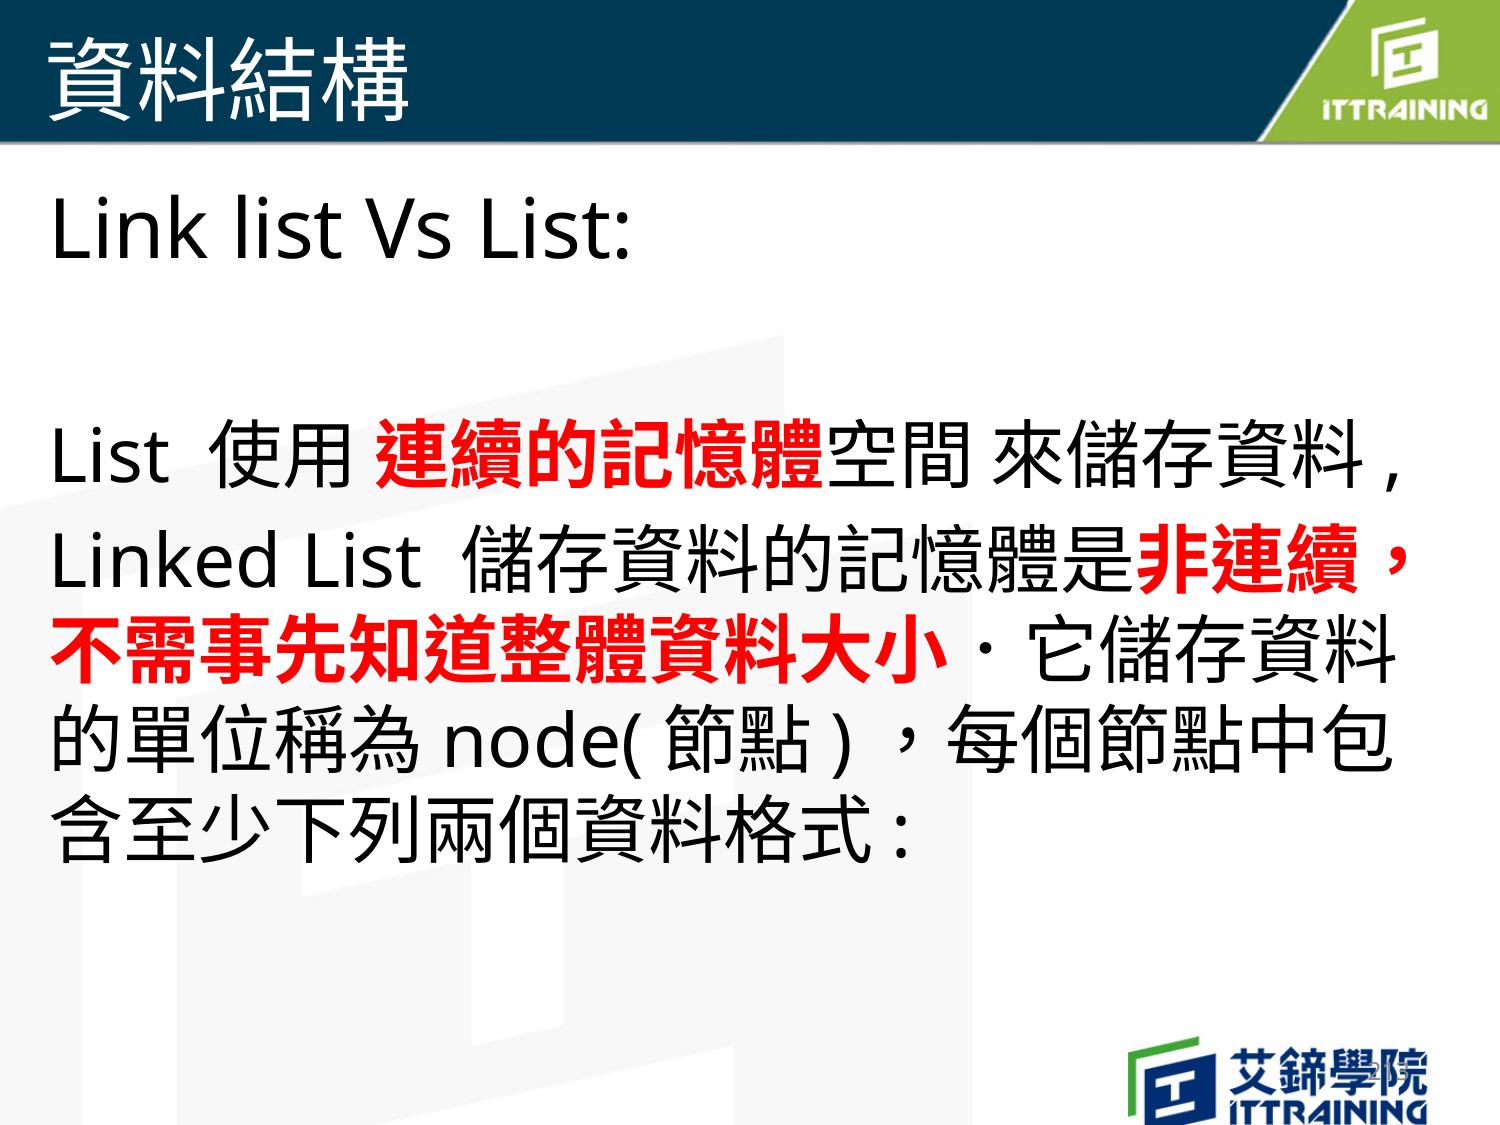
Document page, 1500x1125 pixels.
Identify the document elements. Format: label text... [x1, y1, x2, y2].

slide_number 213 [1074, 1042, 1425, 1103]
title 資料結構 [29, 0, 1380, 172]
list Link list Vs List: List 使用 連續的記憶體空間 來儲存資料, Linked List 儲存資料的記憶體是非連續，不需事先知道整體資料大小．它儲存資料的單位稱為node(節點)，每個節點中包含至少下列兩個資料格式: [33, 168, 1418, 911]
picture [0, 0, 1500, 1125]
